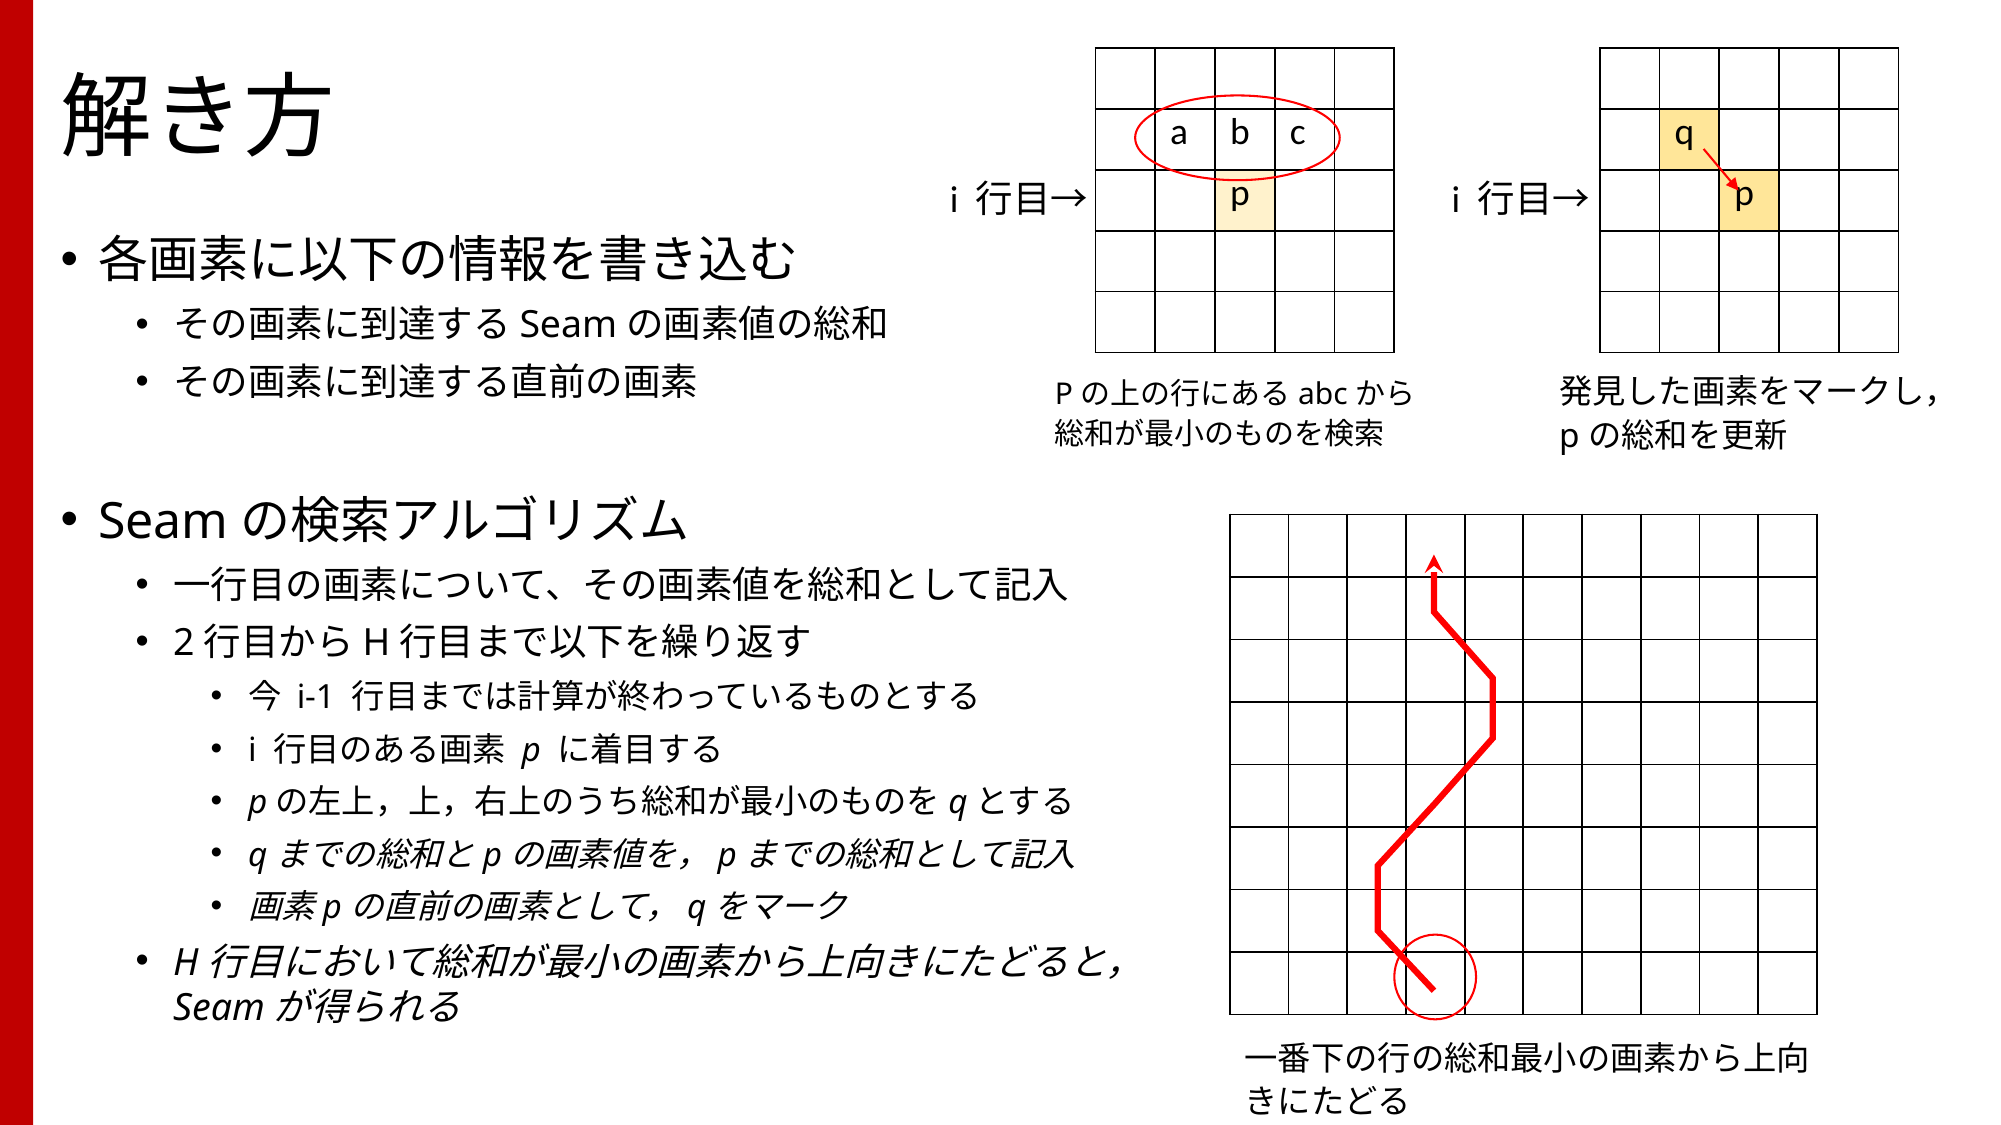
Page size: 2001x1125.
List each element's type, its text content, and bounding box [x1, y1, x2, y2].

table_cell [1289, 890, 1346, 951]
table_cell [1096, 292, 1154, 352]
text_box i 行目→ [935, 167, 1103, 228]
table_header [1840, 49, 1898, 108]
table_cell [1524, 578, 1581, 639]
table_cell [1642, 640, 1699, 701]
table_cell [1407, 765, 1433, 826]
table_cell [1583, 640, 1640, 701]
table_cell [1840, 171, 1898, 230]
table_cell [1700, 828, 1757, 889]
table_cell [1720, 110, 1778, 169]
table_cell p [1216, 179, 1274, 230]
table_cell [1156, 232, 1214, 291]
table_cell [1335, 232, 1393, 291]
table_cell [1096, 171, 1154, 230]
text_box [1393, 933, 1478, 1021]
table_cell [1700, 890, 1757, 951]
table_cell q [1660, 110, 1718, 169]
table_cell [1524, 890, 1581, 951]
text_box 発見した画素をマークし，pの総和を更新 [1544, 352, 1955, 473]
table_cell [1231, 953, 1288, 1014]
table_cell [1096, 110, 1154, 169]
text_box 一番下の行の総和最小の画素から上向きにたどる [1229, 1019, 1834, 1125]
table_cell [1434, 890, 1464, 944]
table_cell [1434, 828, 1464, 889]
table_cell [1231, 640, 1288, 701]
table_header [1700, 515, 1757, 576]
table_cell [1601, 110, 1659, 169]
table_cell [1407, 640, 1433, 701]
table_cell [1348, 953, 1405, 1014]
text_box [1703, 148, 1739, 191]
table_header [1642, 515, 1699, 576]
table_cell [1466, 765, 1522, 826]
table_cell [1759, 640, 1816, 701]
table_header [1348, 515, 1405, 576]
table_cell [1473, 703, 1522, 764]
table_header [1231, 515, 1288, 576]
table_cell [1276, 232, 1334, 291]
text_box [1134, 94, 1341, 182]
table_cell [1759, 828, 1816, 889]
table_header [1524, 515, 1581, 576]
table_cell [1276, 171, 1334, 230]
table_cell [1335, 171, 1393, 230]
table_cell [1601, 171, 1659, 230]
table_cell c [1319, 110, 1334, 121]
table_cell [1780, 292, 1838, 352]
table_header [1759, 515, 1816, 576]
table_cell [1348, 703, 1405, 764]
table_cell [1642, 765, 1699, 826]
table_cell [1156, 292, 1214, 352]
table_cell [1466, 578, 1522, 639]
table_cell [1660, 232, 1718, 291]
table_cell [1466, 953, 1522, 1014]
table_header [1289, 515, 1346, 576]
table_cell [1583, 953, 1640, 1014]
table_cell [1156, 171, 1214, 230]
table_cell [1700, 703, 1757, 764]
table_cell [1524, 953, 1581, 1014]
table_cell [1700, 578, 1757, 639]
table_cell [1348, 640, 1405, 701]
table_cell [1642, 890, 1699, 951]
table_cell [1231, 578, 1288, 639]
table_cell [1583, 765, 1640, 826]
table_cell [1700, 640, 1757, 701]
table_header [1276, 49, 1334, 108]
table_cell [1840, 232, 1898, 291]
table_cell [1601, 292, 1659, 352]
table_cell [1583, 703, 1640, 764]
table_cell [1583, 890, 1640, 951]
table_cell [1231, 890, 1288, 951]
title 解き方 [45, 59, 756, 181]
table_cell [1780, 110, 1838, 169]
text_box [1376, 554, 1494, 992]
table_cell c [1312, 155, 1334, 169]
list 各画素に以下の情報を書き込む その画素に到達するSeamの画素値の総和 その画素に到達する直前の画素 Seamの検索アルゴリズム 一行目の画素について、その画素値を総和として記入 2行目からH行目まで以下を繰り返す 今 i-1 行目までは計算が終わっているものとする i 行目のある画素 p に着目する pの左上，上，右上のうち総和が最小のものをqとする qまでの総和とpの画素値を，pまでの総和として記入 画素pの直前の画素として，qをマーク H行目において総和が最小の画素から上向きにたどると，Seamが得られる [45, 220, 1136, 1100]
text_box i 行目→ [1436, 167, 1605, 228]
table_cell [1096, 232, 1154, 291]
table_cell [1407, 578, 1433, 639]
table_cell [1466, 828, 1522, 889]
table_cell [1289, 578, 1346, 639]
table_cell [1231, 828, 1288, 889]
table_cell [1524, 765, 1581, 826]
text_box Pの上の行にあるabcから総和が最小のものを検索 [1039, 352, 1450, 473]
table_header [1660, 49, 1718, 108]
table_cell [1524, 640, 1581, 701]
table_cell [1759, 953, 1816, 1014]
table_header [1466, 515, 1522, 576]
table_cell [1642, 828, 1699, 889]
table_cell [1642, 953, 1699, 1014]
table_header [1335, 49, 1393, 108]
table_cell [1780, 171, 1838, 230]
table_cell [1436, 578, 1464, 639]
table_cell [1524, 703, 1581, 764]
table_cell [1348, 828, 1405, 889]
table_cell [1335, 292, 1393, 352]
table_cell [1216, 232, 1274, 291]
table_cell p [1720, 171, 1778, 230]
table_cell [1335, 110, 1393, 169]
table_cell [1700, 765, 1757, 826]
table_header [1601, 49, 1659, 108]
table_cell [1840, 110, 1898, 169]
table_cell [1289, 953, 1346, 1014]
table_cell [1759, 578, 1816, 639]
table_cell [1216, 292, 1274, 352]
table_cell [1759, 765, 1816, 826]
table_header [1216, 49, 1274, 97]
table_cell [1348, 765, 1405, 826]
table_cell [1583, 578, 1640, 639]
table_cell [1289, 765, 1346, 826]
table_header [1407, 515, 1464, 576]
table_header [1583, 515, 1640, 576]
table_cell [1348, 890, 1394, 951]
table_cell [1660, 292, 1718, 352]
table_header [1096, 49, 1154, 108]
table_header [1720, 49, 1778, 108]
table_cell [1231, 703, 1288, 764]
table_header [1780, 49, 1838, 108]
table_header [1156, 49, 1214, 108]
table_cell [1780, 232, 1838, 291]
table_cell [1407, 703, 1433, 764]
table_cell [1840, 292, 1898, 352]
table_cell [1466, 640, 1522, 701]
table_cell [1720, 292, 1778, 352]
table_cell [1720, 232, 1778, 291]
table_cell [1524, 828, 1581, 889]
table_cell [1642, 703, 1699, 764]
table_cell [1660, 171, 1718, 230]
table_cell [1583, 828, 1640, 889]
table_cell [1231, 765, 1288, 826]
table_cell [1759, 890, 1816, 951]
table_cell [1434, 774, 1464, 826]
table_cell [1289, 828, 1346, 889]
table_cell [1700, 953, 1757, 1014]
table_cell [1601, 232, 1659, 291]
table_cell [1289, 703, 1346, 764]
table_cell [1348, 578, 1405, 639]
table_cell [1466, 890, 1522, 951]
table_cell [1289, 640, 1346, 701]
table_cell [1759, 703, 1816, 764]
table_cell [1642, 578, 1699, 639]
table_cell [1276, 292, 1334, 352]
